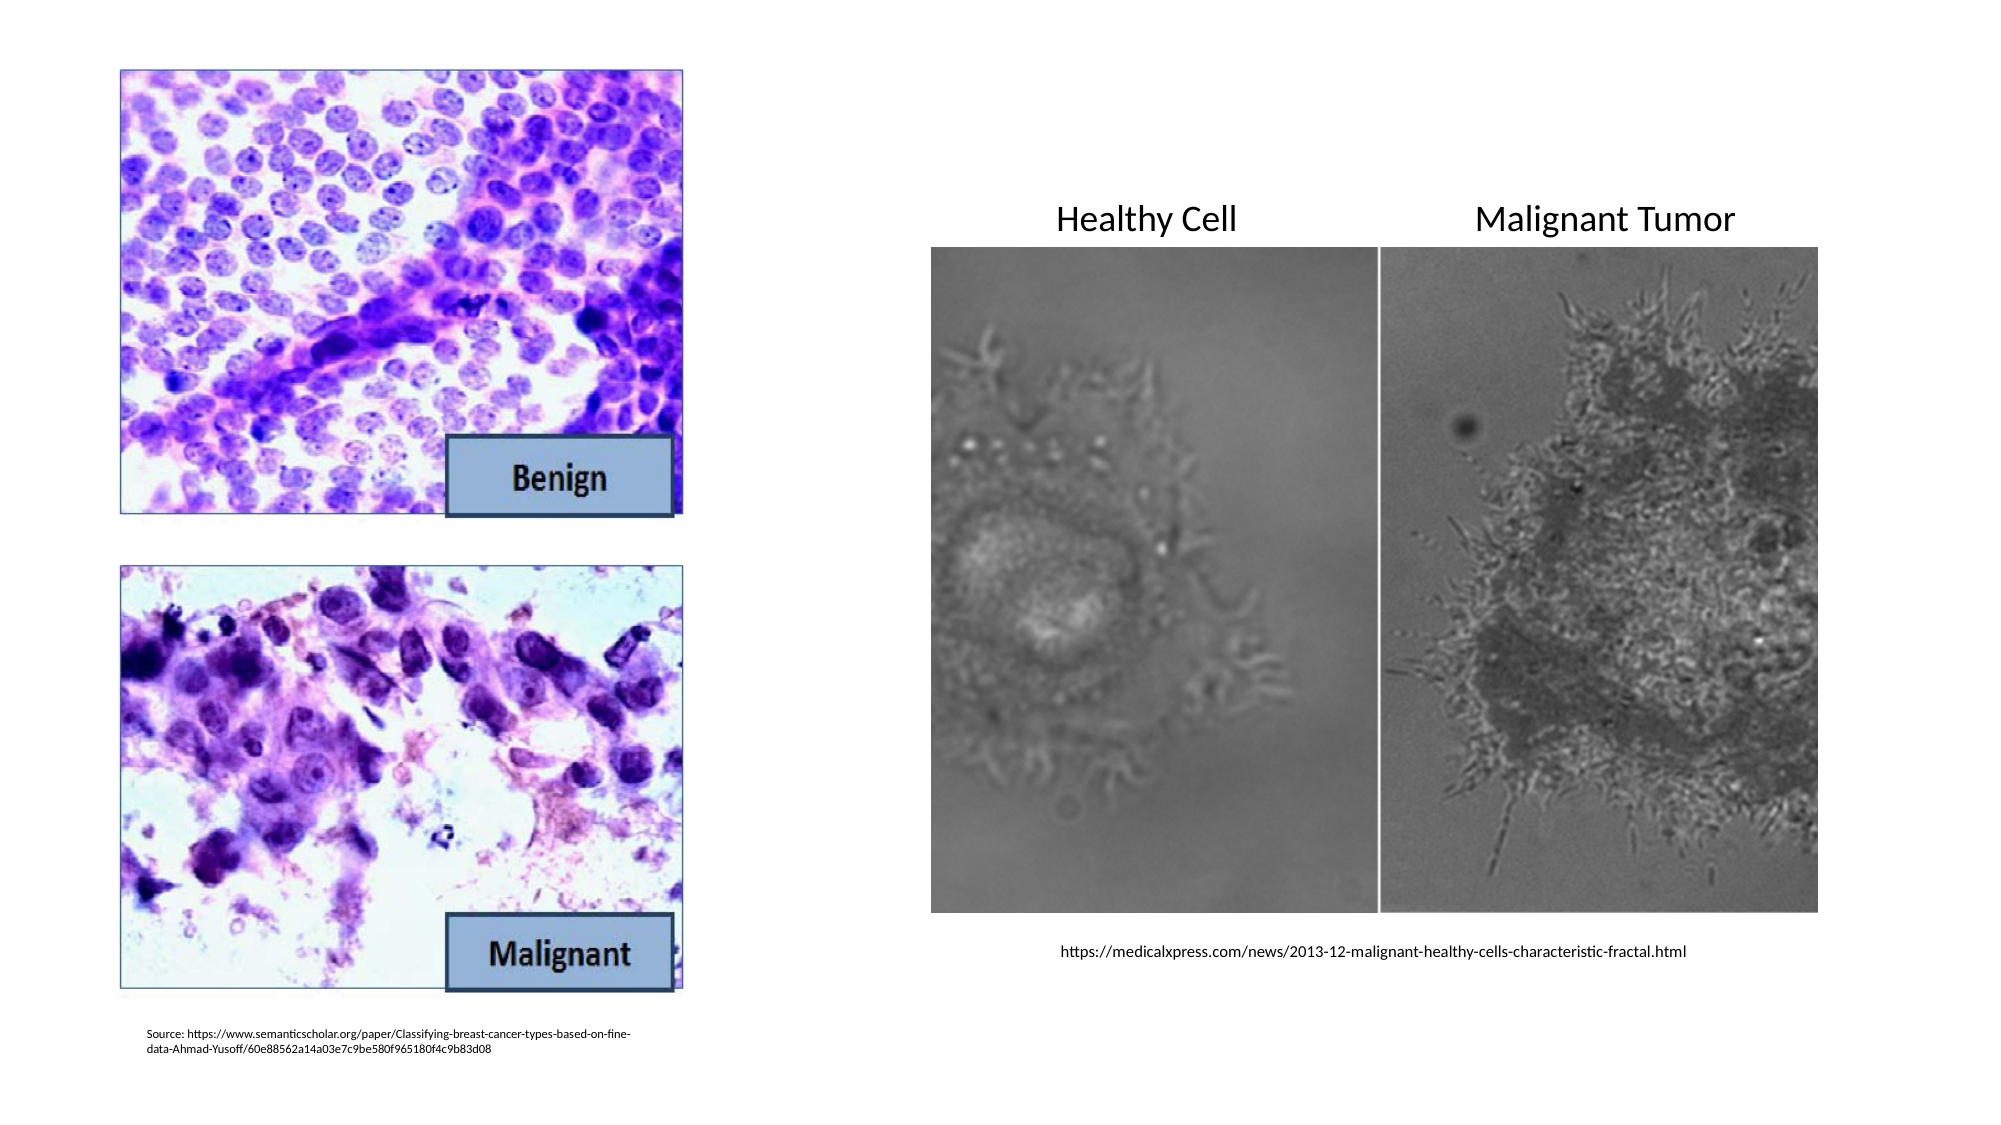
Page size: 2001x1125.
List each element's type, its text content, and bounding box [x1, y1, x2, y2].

text_box Source: https://www.semanticscholar.org/paper/Classifying-breast-cancer-types-based-on-fine-data-Ahmad-Yusoff/60e88562a14a03e7c9be580f965180f4c9b83d08 [132, 1041, 659, 1063]
picture [931, 247, 1818, 913]
text_box https://medicalxpress.com/news/2013-12-malignant-healthy-cells-characteristic-fractal.html [1045, 933, 1703, 968]
picture [63, 20, 728, 1041]
text_box Malignant Tumor [1459, 187, 1751, 247]
text_box Healthy Cell [1041, 187, 1253, 247]
